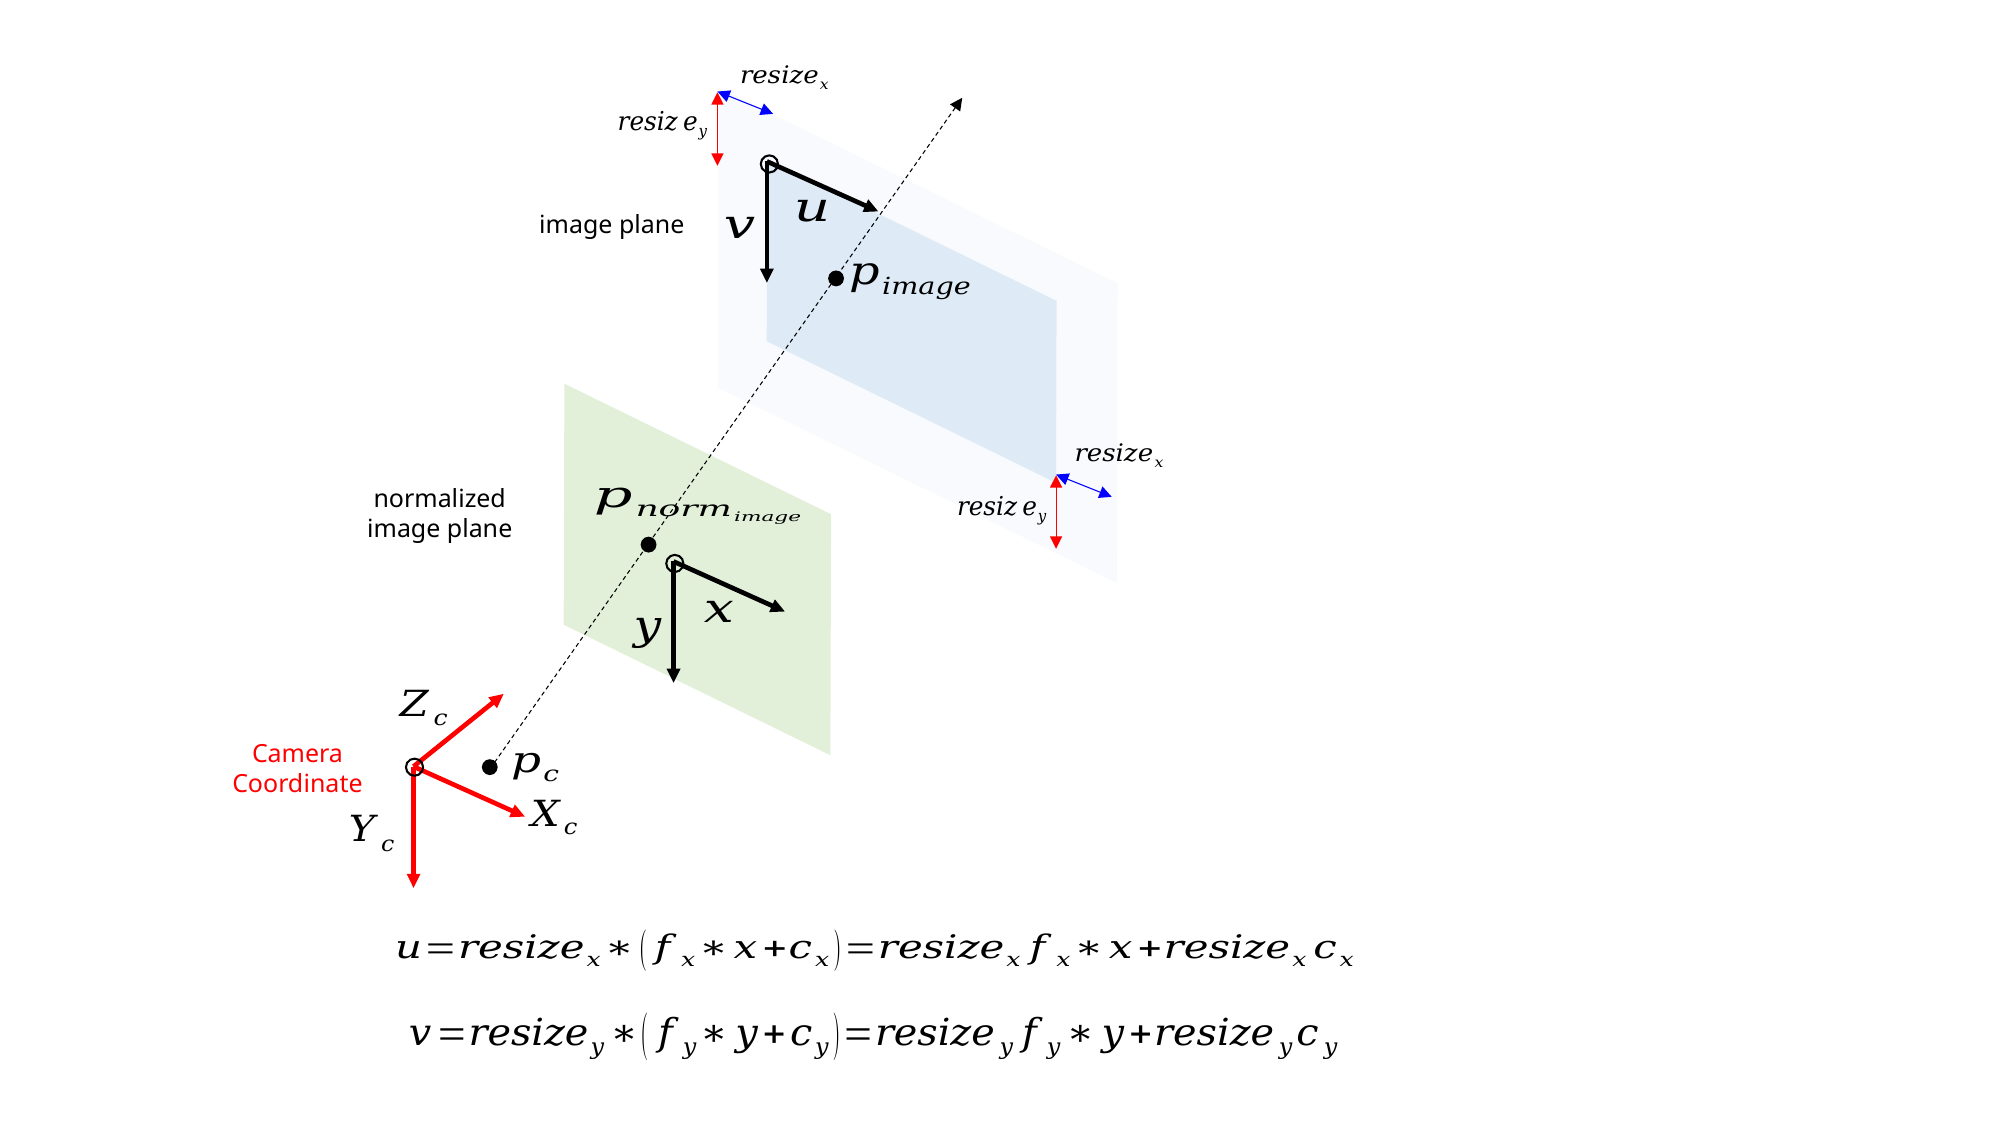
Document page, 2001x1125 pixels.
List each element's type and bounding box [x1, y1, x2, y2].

text_box [219, 62, 1354, 1063]
